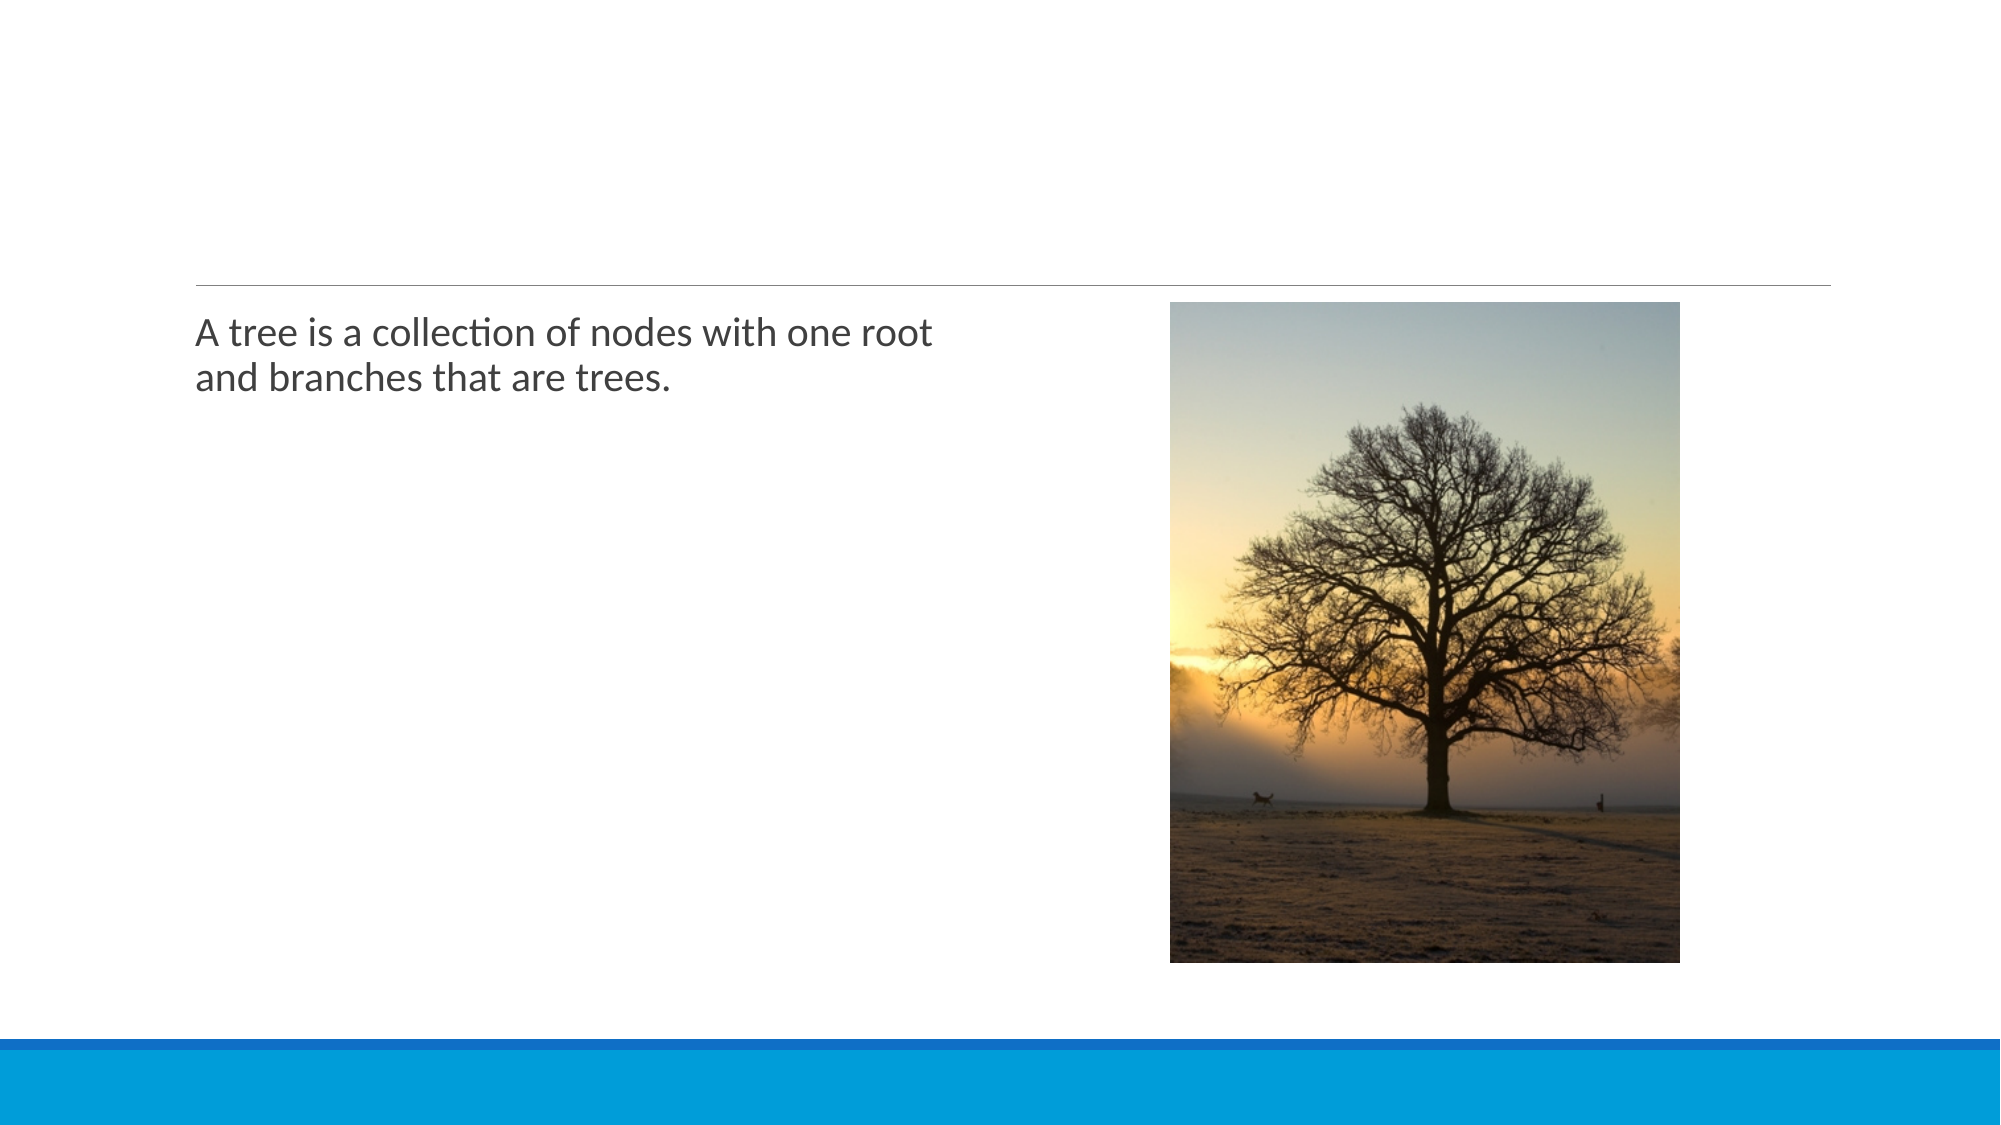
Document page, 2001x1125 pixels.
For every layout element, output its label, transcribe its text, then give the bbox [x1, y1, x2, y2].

list A tree is a collection of nodes with one root and branches that are trees. [180, 302, 990, 963]
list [1169, 302, 1681, 964]
